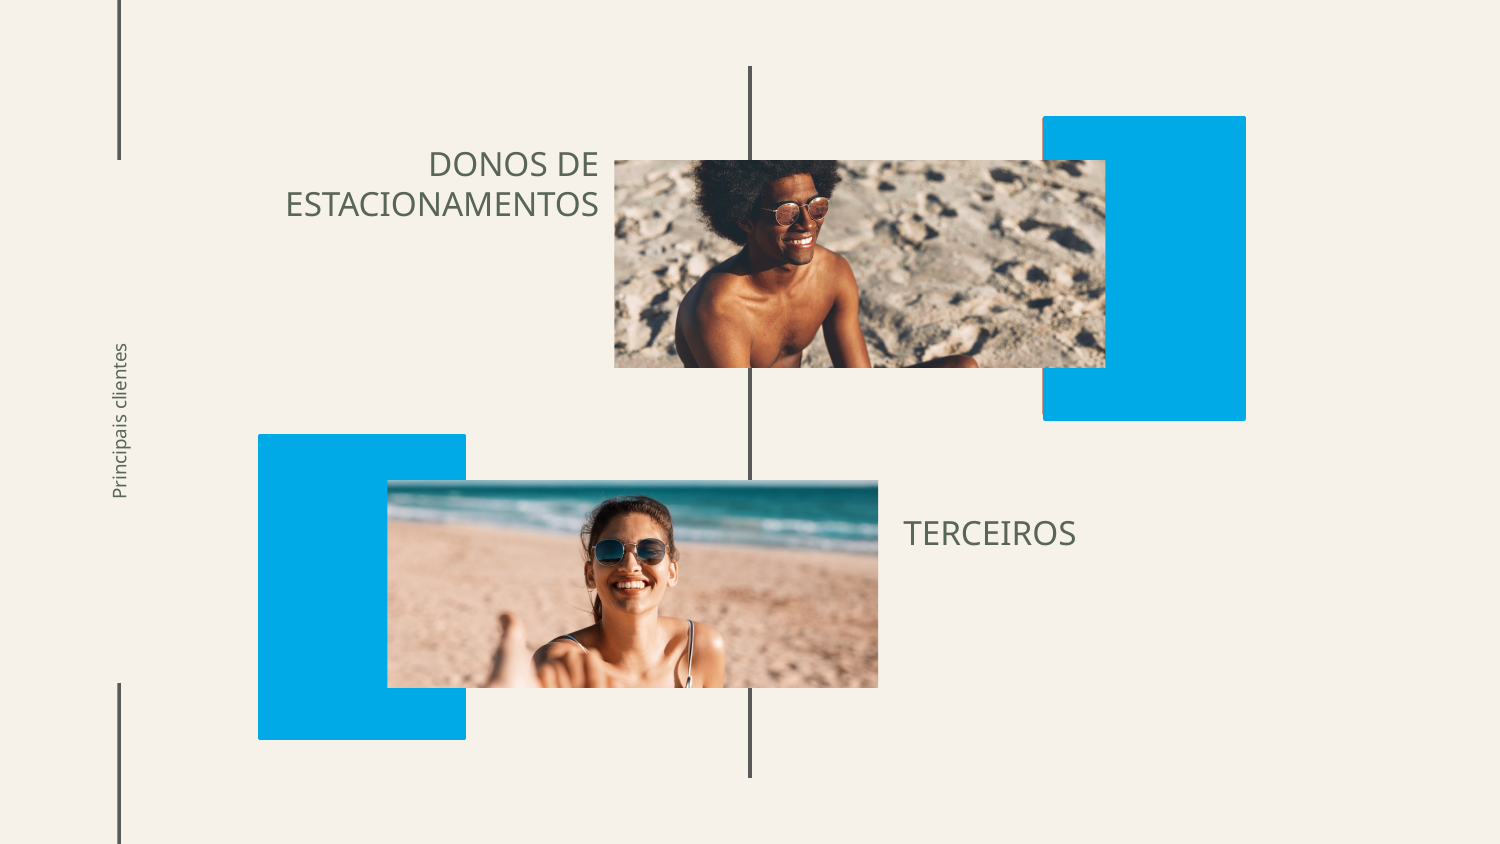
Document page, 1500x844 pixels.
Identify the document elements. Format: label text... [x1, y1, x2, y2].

text_box [258, 434, 466, 740]
picture [614, 160, 1105, 368]
title Principais clientes [92, 117, 146, 725]
picture [388, 480, 879, 689]
text_box [1043, 116, 1246, 421]
title DONOS DE ESTACIONAMENTOS [196, 190, 609, 238]
title TERCEIROS [888, 520, 1235, 568]
